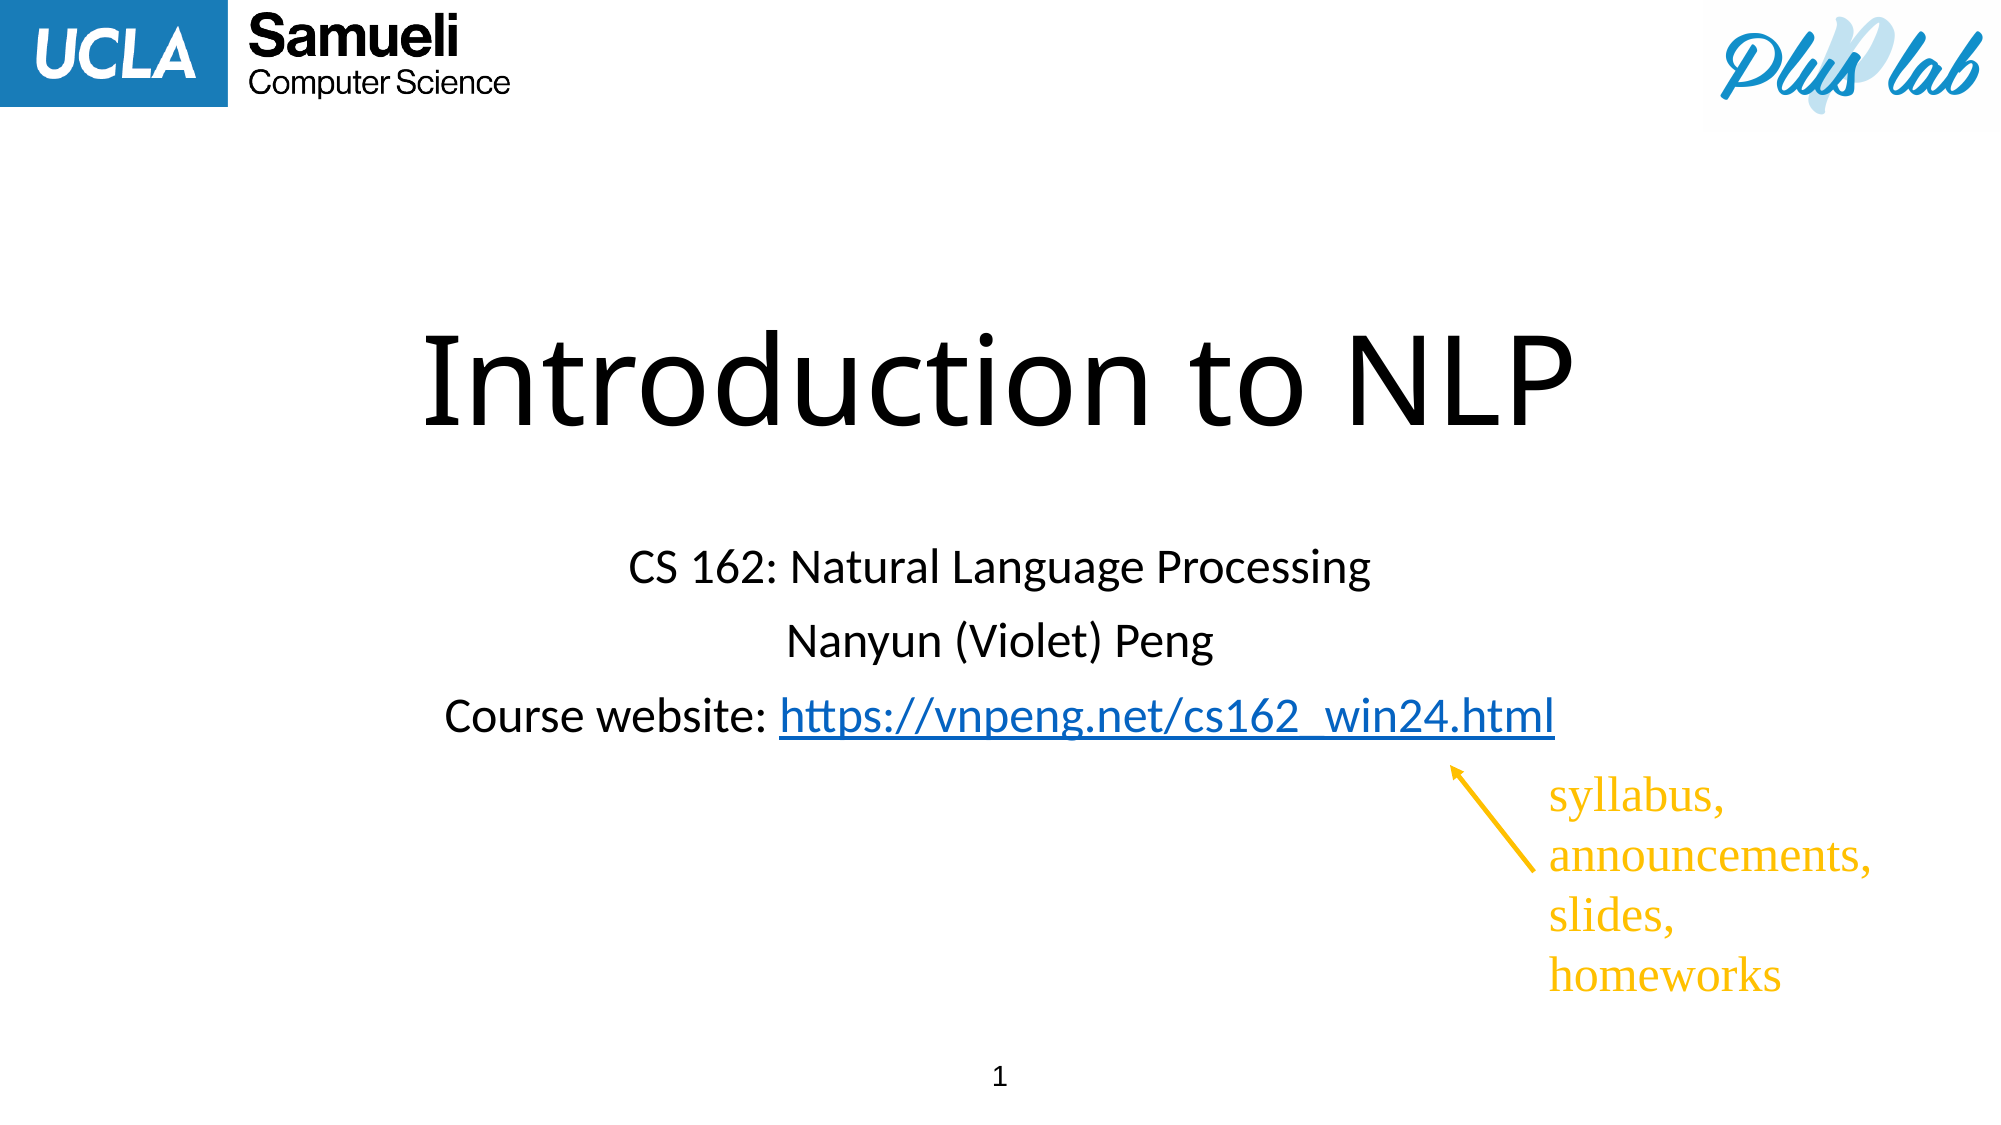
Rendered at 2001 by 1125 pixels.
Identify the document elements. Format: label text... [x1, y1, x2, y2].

picture [1703, 0, 2000, 132]
text_box [1449, 765, 1535, 872]
text_box syllabus, announcements, slides, homeworks [1534, 754, 1931, 1010]
subtitle CS 162: Natural Language Processing Nanyun (Violet) Peng Course website: https://vnpeng.net/cs162_win24.html [249, 532, 1750, 774]
title Introduction to NLP [249, 219, 1750, 460]
text_box 1 [662, 1044, 1338, 1105]
picture [0, 0, 510, 107]
